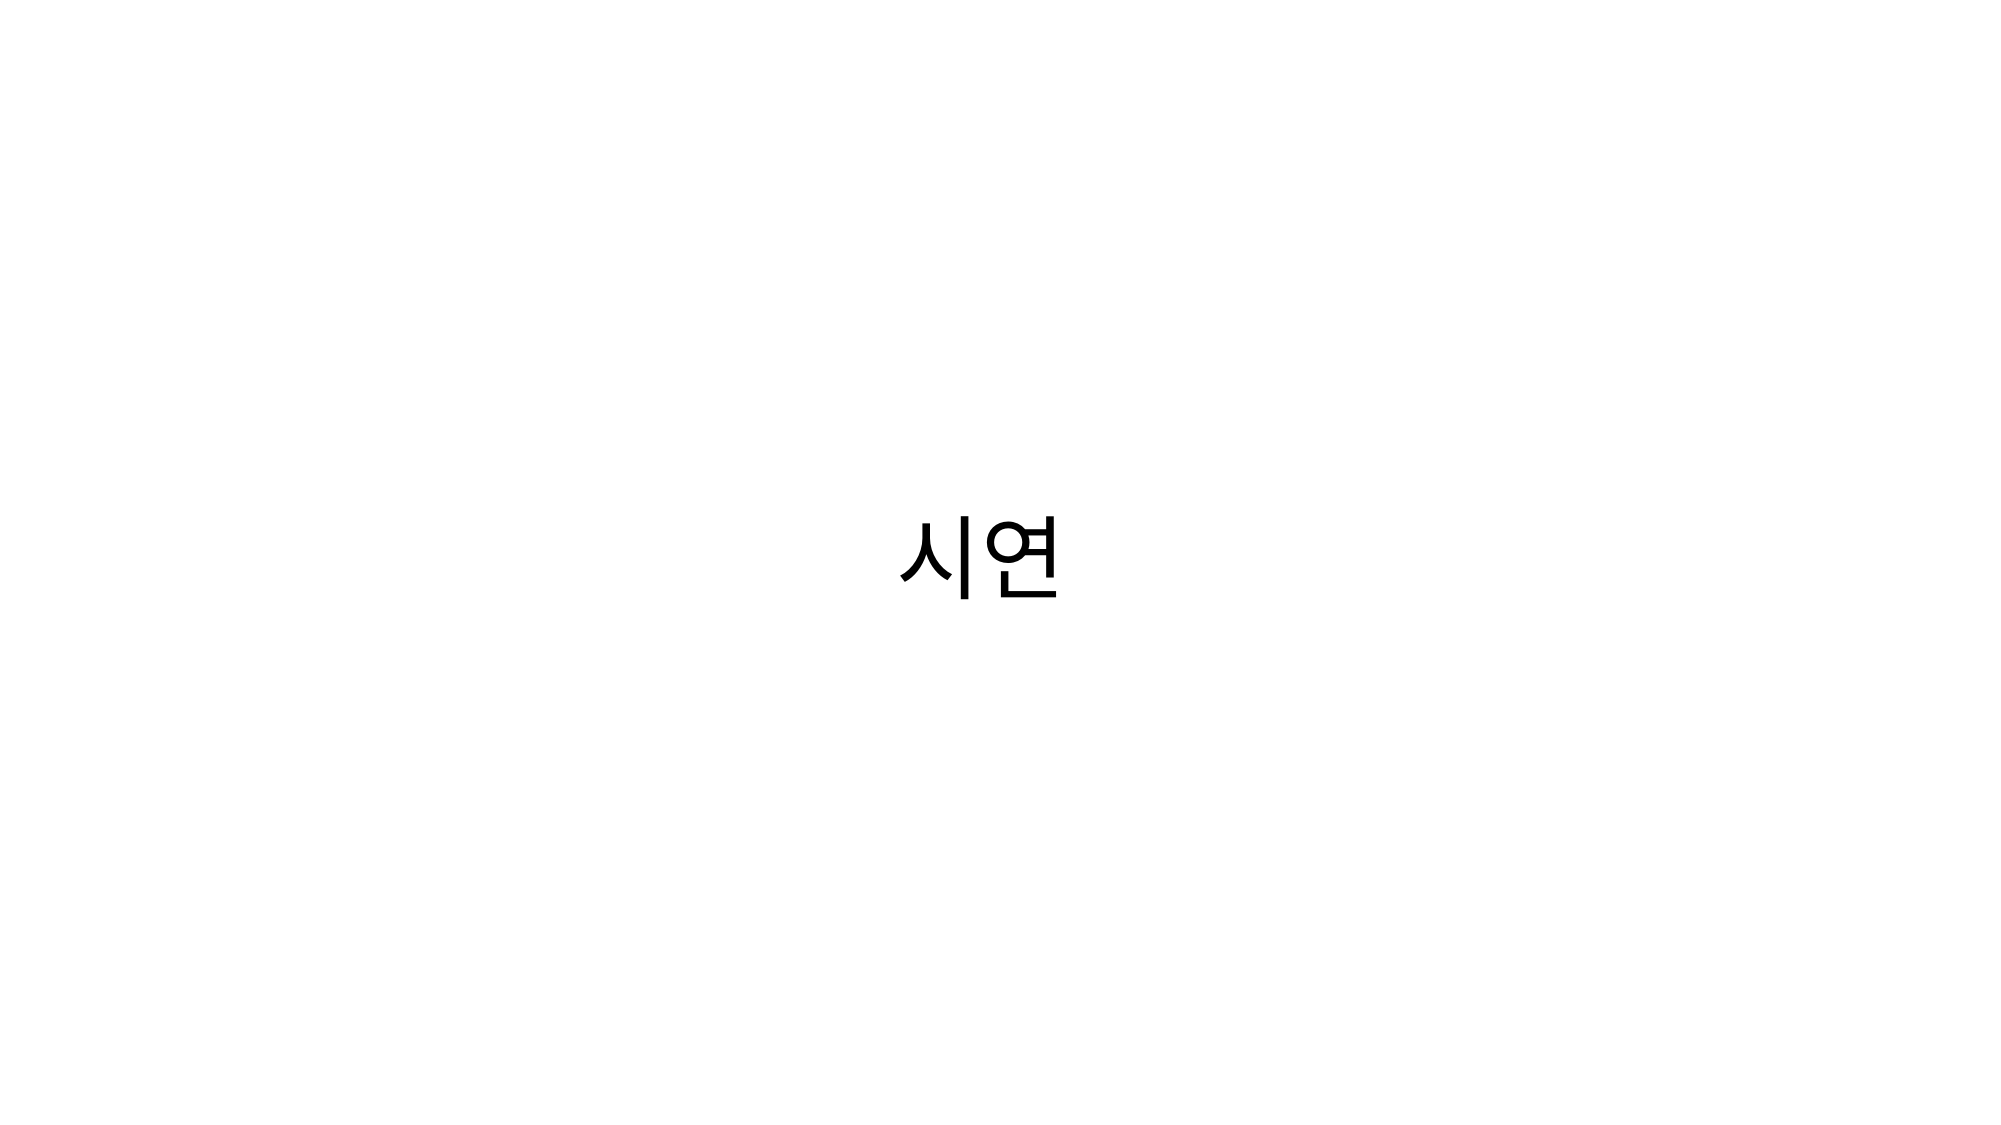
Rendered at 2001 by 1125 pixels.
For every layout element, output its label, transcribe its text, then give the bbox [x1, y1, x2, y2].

title 시연 [881, 453, 1119, 672]
